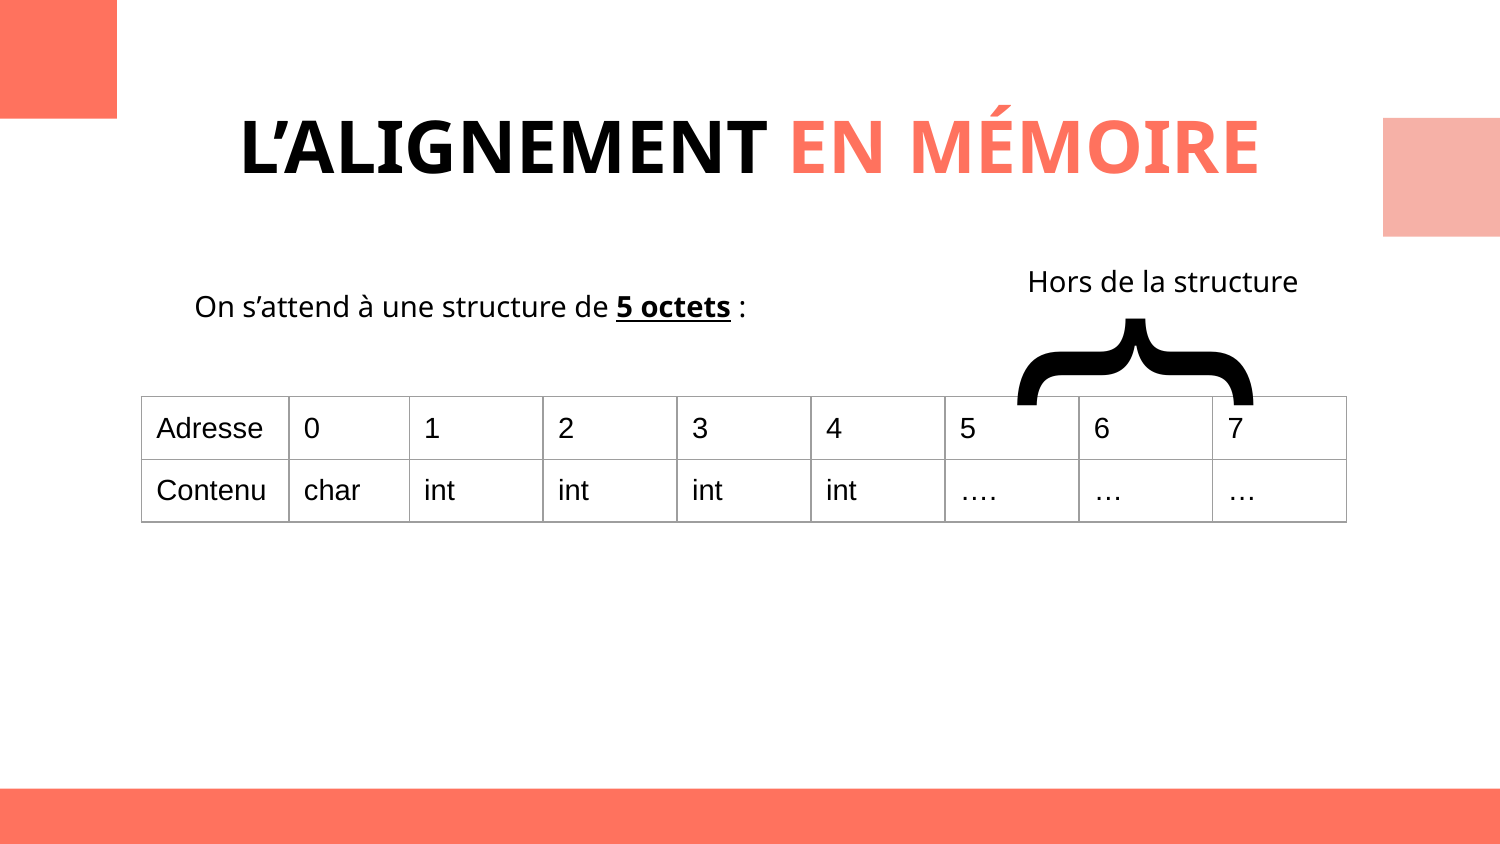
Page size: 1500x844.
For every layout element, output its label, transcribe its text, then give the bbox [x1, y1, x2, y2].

table_header 2 [544, 397, 676, 459]
title L’ALIGNEMENT EN MÉMOIRE [0, 107, 1500, 181]
table_header 3 [678, 397, 810, 459]
text_box { [945, 296, 1347, 397]
table_header Adresse [142, 397, 288, 459]
table_cell int [544, 460, 676, 521]
table_header 0 [290, 397, 409, 459]
table_cell Contenu [142, 460, 288, 521]
table_header 7 [1213, 397, 1346, 459]
table_cell int [410, 460, 542, 521]
table_header 6 [1080, 397, 1212, 459]
text_box On s’attend à une structure de 5 octets : [179, 273, 805, 333]
table_cell … [1080, 460, 1212, 521]
table_header 4 [812, 397, 944, 459]
table_cell …. [946, 460, 1078, 521]
table_cell int [678, 460, 810, 521]
table_cell char [290, 460, 409, 521]
table_header 5 [946, 397, 1078, 459]
table_cell … [1213, 460, 1346, 521]
text_box Hors de la structure [1012, 247, 1335, 297]
table_header 1 [410, 397, 542, 459]
table_cell int [812, 460, 944, 521]
